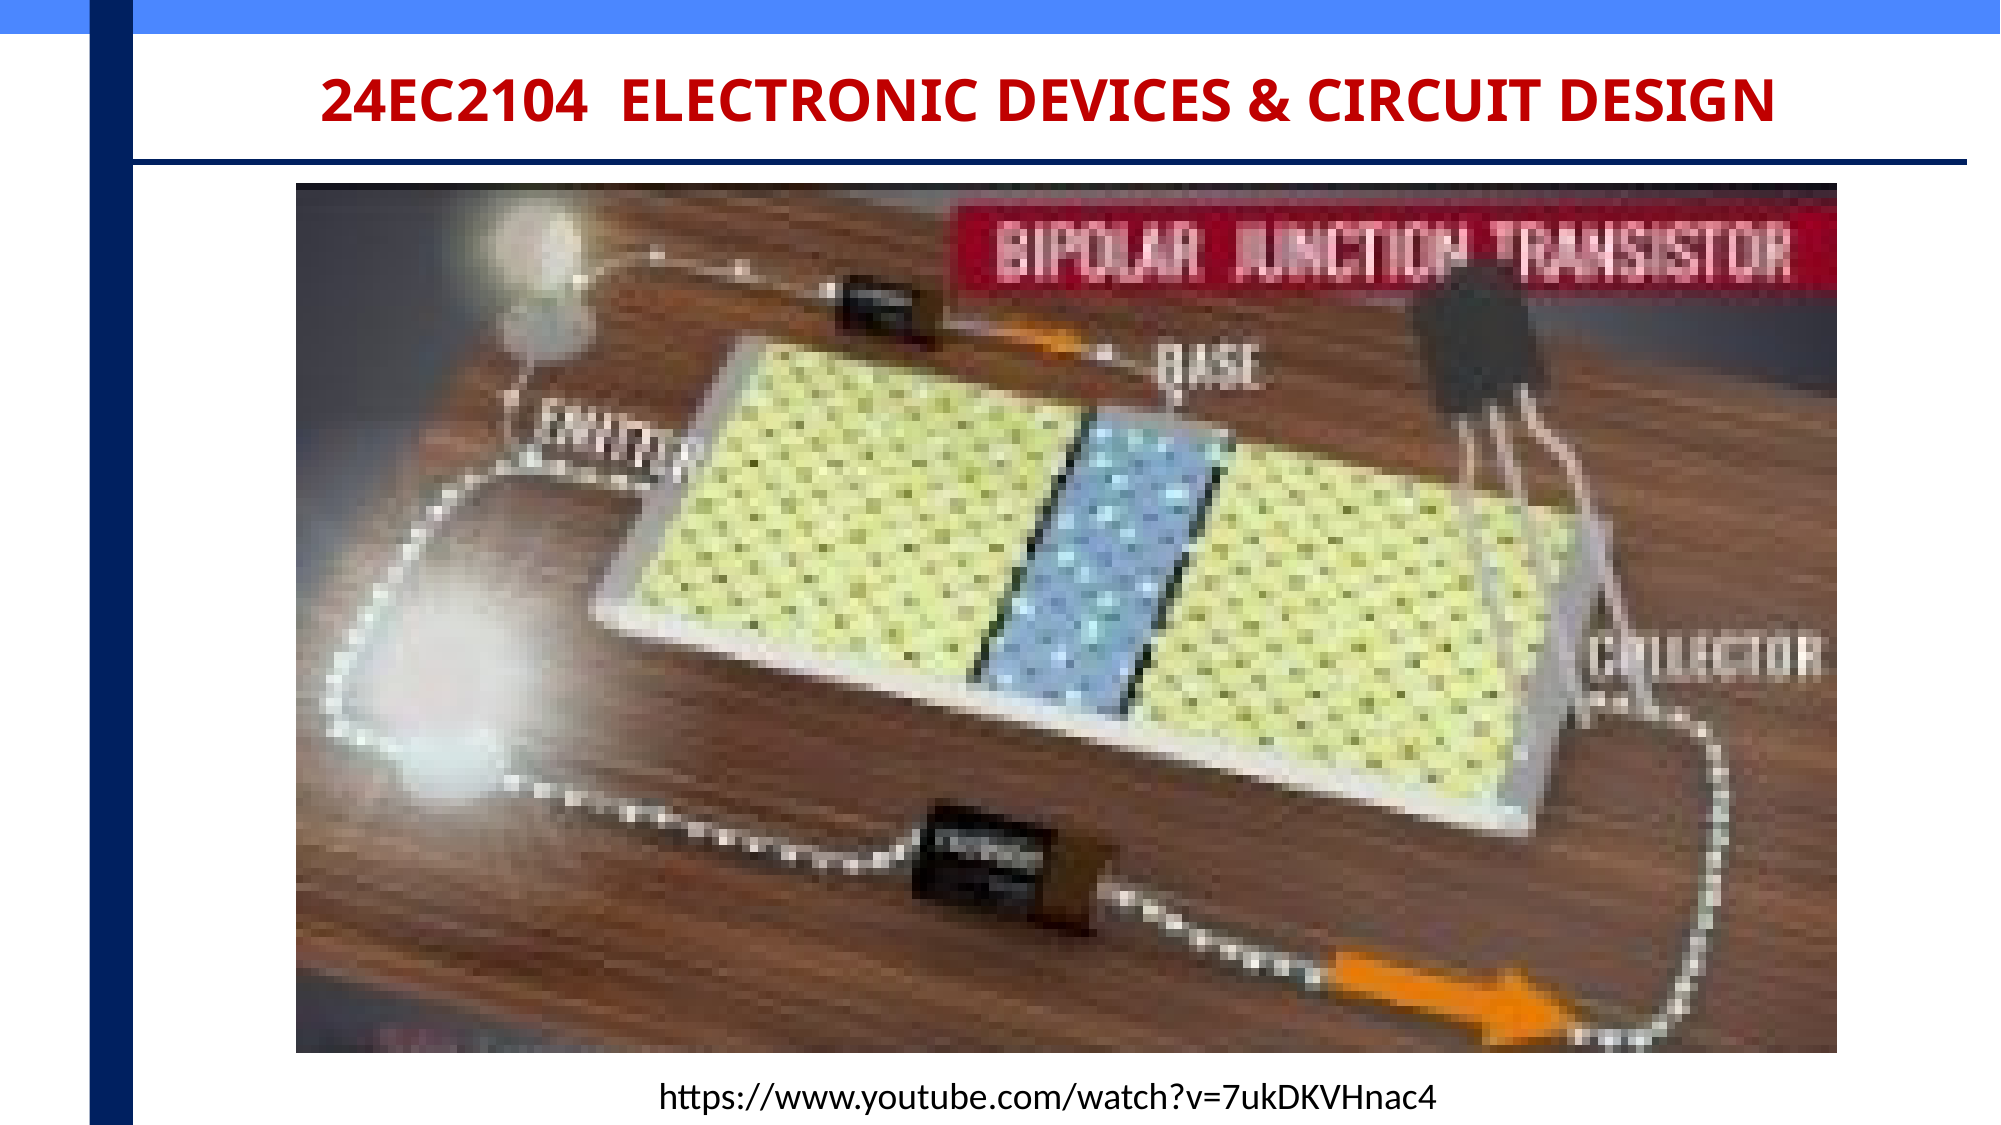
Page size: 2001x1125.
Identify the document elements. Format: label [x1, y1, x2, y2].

text_box [295, 182, 1837, 1054]
text_box [0, 0, 2000, 1125]
